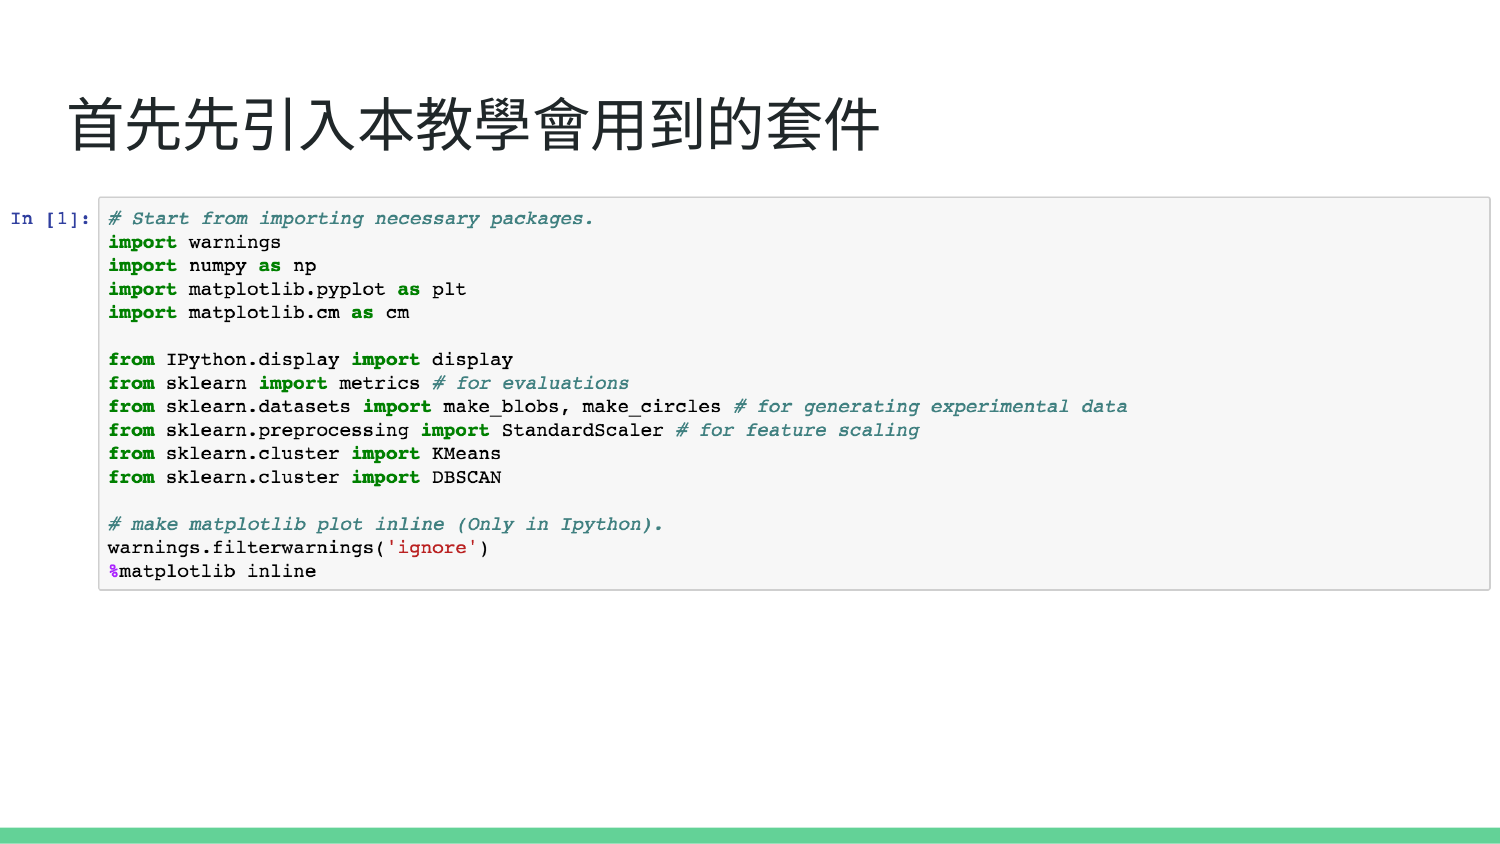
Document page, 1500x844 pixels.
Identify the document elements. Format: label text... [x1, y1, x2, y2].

picture [0, 188, 1500, 601]
title 首先先引入本教學會用到的套件 [51, 72, 1449, 167]
